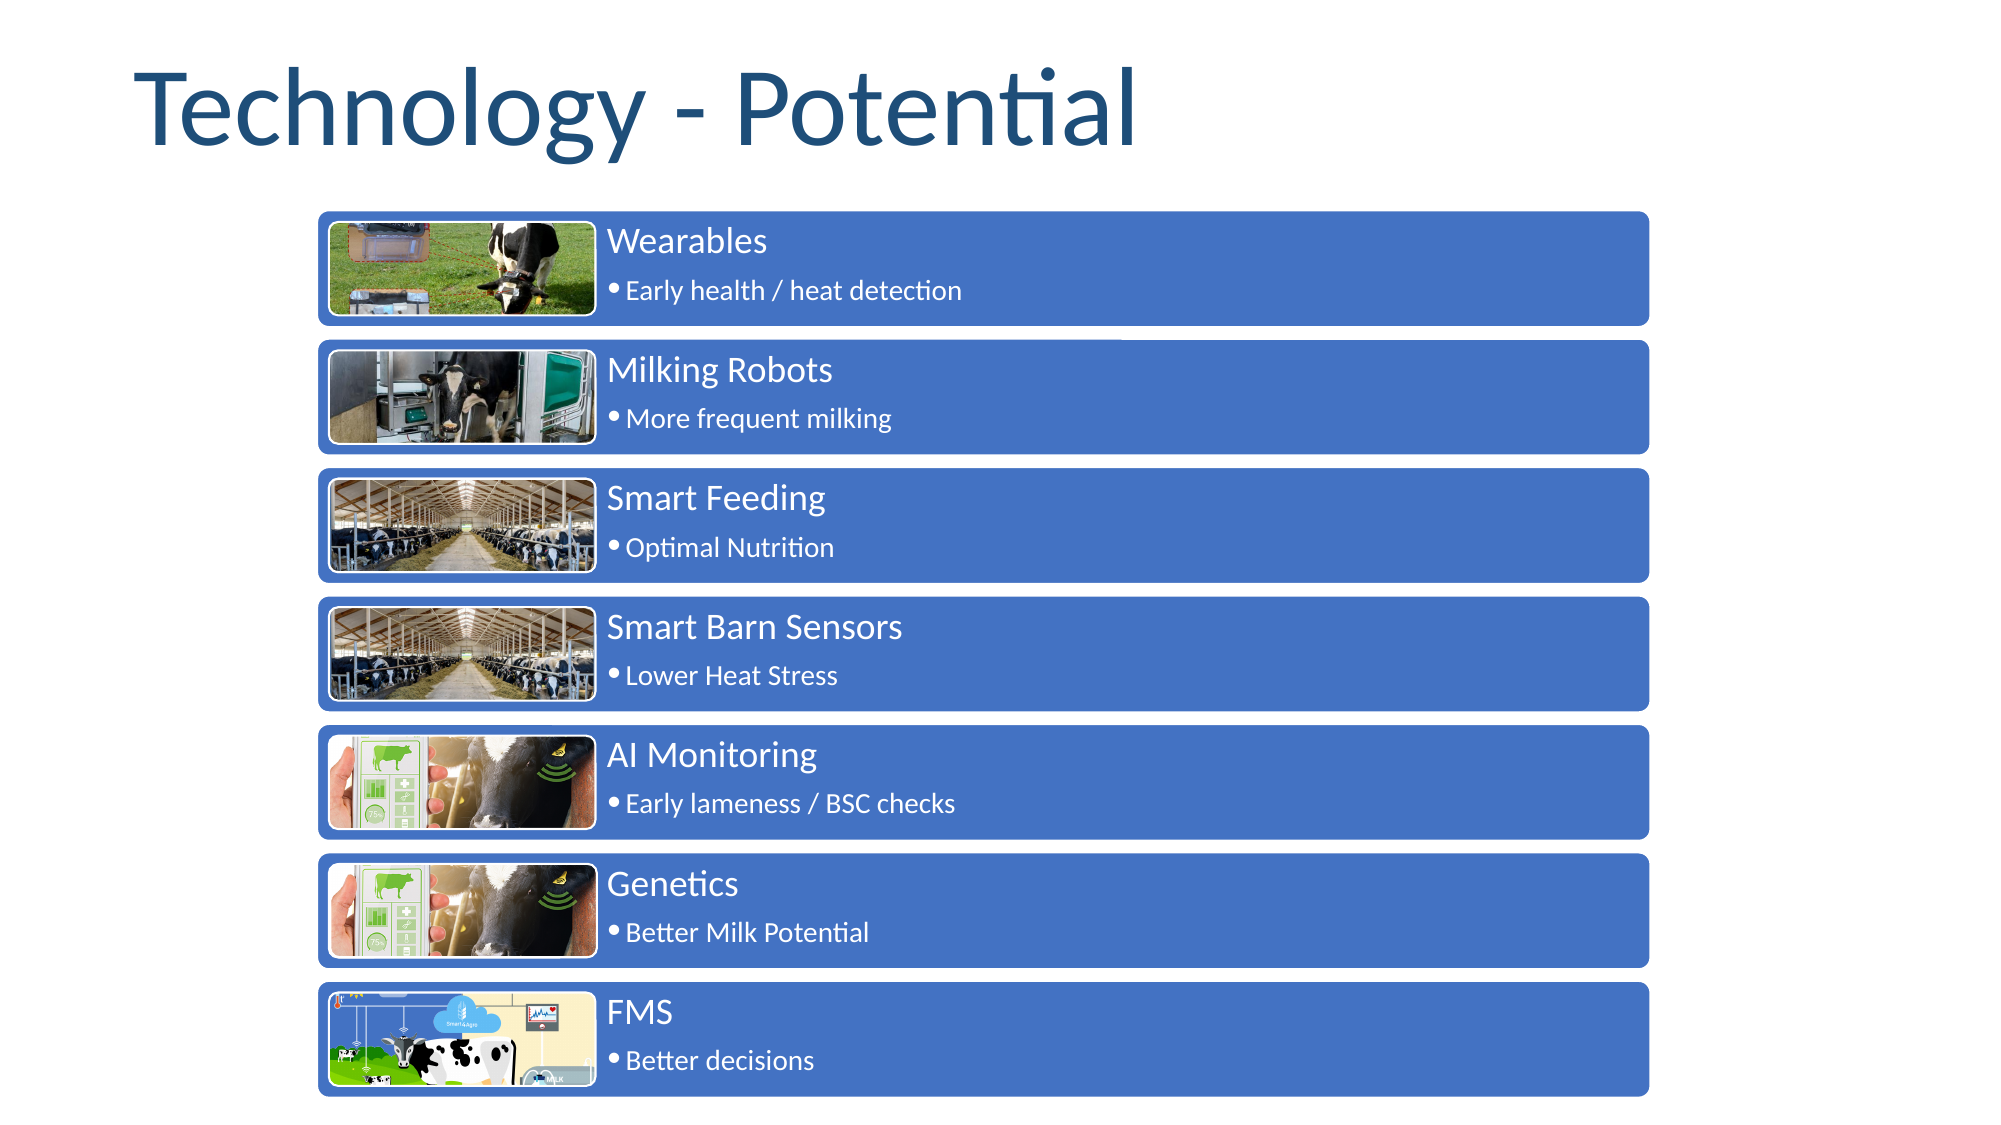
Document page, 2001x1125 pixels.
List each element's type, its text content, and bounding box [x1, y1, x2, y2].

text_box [316, 210, 1651, 1098]
text_box Technology - Potential [118, 25, 1570, 176]
